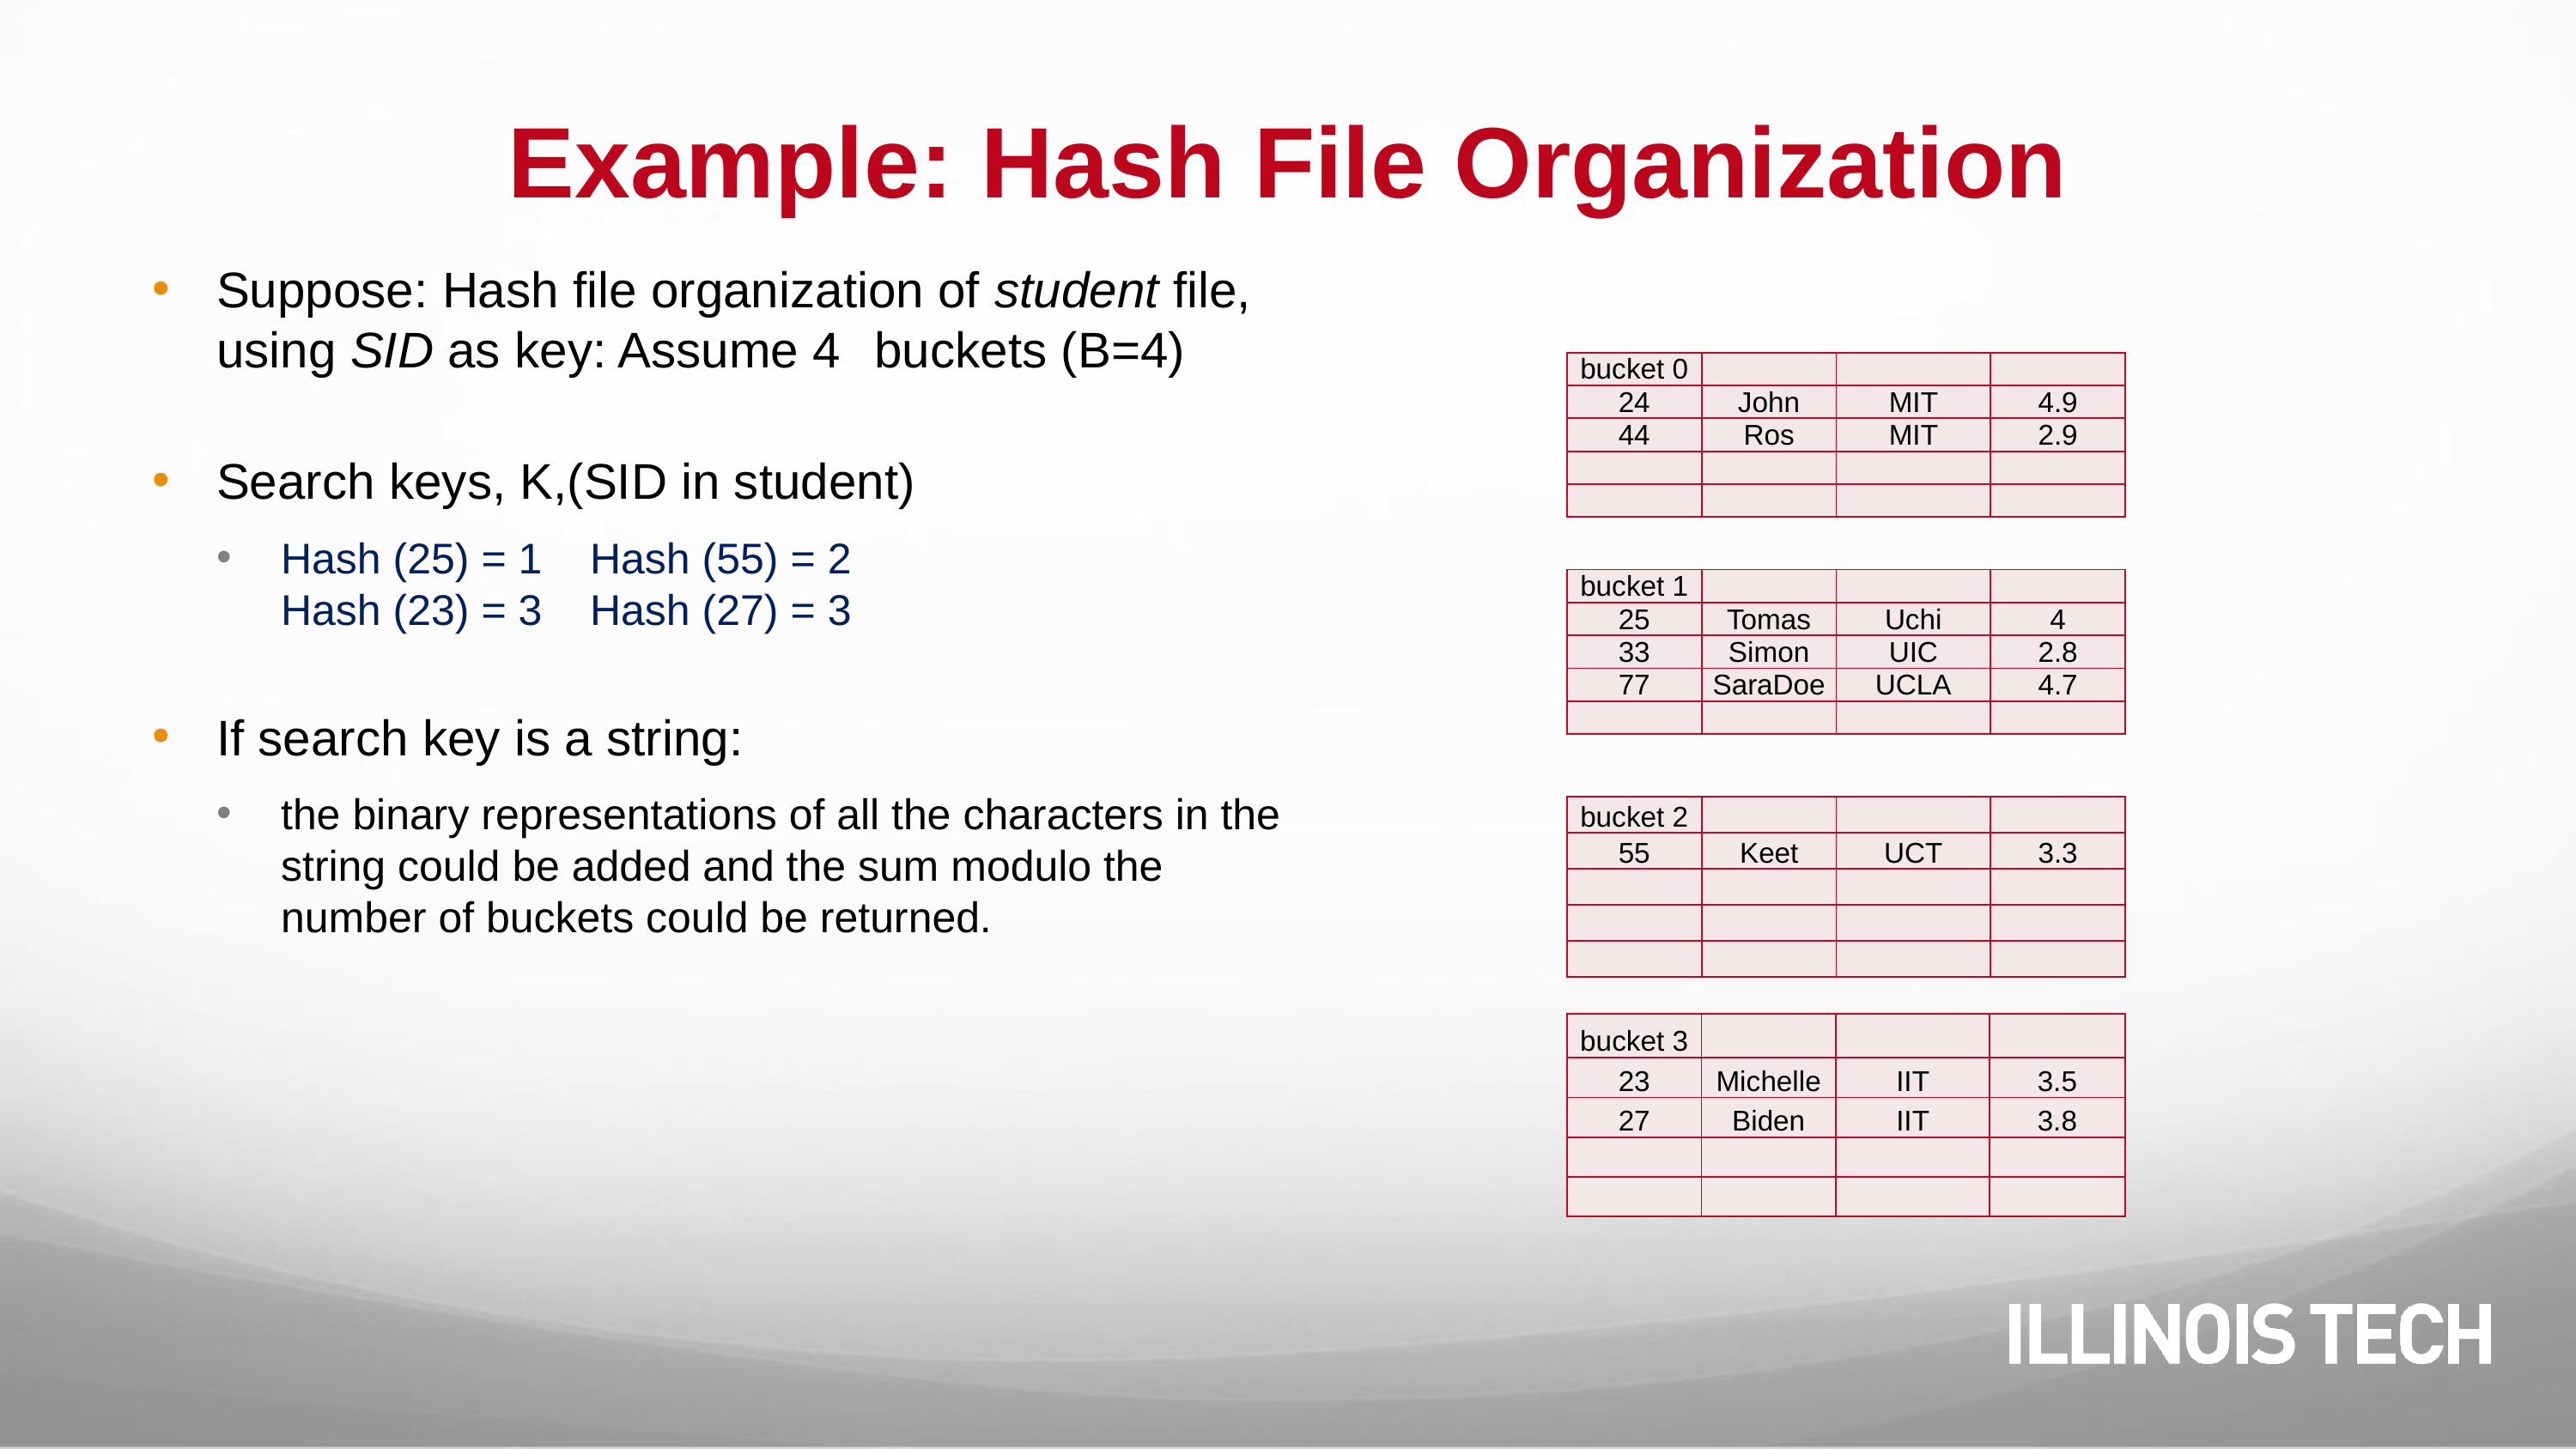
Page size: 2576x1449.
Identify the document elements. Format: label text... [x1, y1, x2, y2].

table_cell [1568, 870, 1701, 904]
table_header [1837, 570, 1990, 602]
table_cell [1568, 906, 1701, 940]
table_cell [1702, 1178, 1835, 1216]
table_cell 3.5 [1990, 1058, 2124, 1097]
table_cell 24 [1568, 386, 1701, 417]
table_cell [1991, 942, 2124, 976]
table_header [1702, 1015, 1835, 1057]
table_header [1991, 354, 2124, 385]
table_cell [1568, 942, 1701, 976]
table_header [1703, 570, 1836, 602]
table_header [1837, 797, 1990, 832]
table_header [1703, 797, 1836, 832]
table_header [1703, 354, 1836, 385]
table_cell MIT [1837, 419, 1990, 451]
table_cell [1702, 1138, 1835, 1176]
table_cell [1990, 1138, 2124, 1176]
table_header [1837, 1015, 1989, 1057]
table_header [1991, 570, 2124, 602]
title Example: Hash File Organization [404, 127, 2172, 225]
table_cell [1991, 702, 2124, 733]
table_cell Michelle [1702, 1058, 1835, 1097]
table_cell [1991, 870, 2124, 904]
table_cell UCLA [1837, 669, 1990, 700]
table_header [1990, 1015, 2124, 1057]
table_cell UIC [1837, 636, 1990, 668]
table_cell [1703, 942, 1836, 976]
table_cell [1837, 906, 1990, 940]
table_cell IIT [1837, 1098, 1989, 1137]
table_cell Keet [1703, 834, 1836, 868]
table_cell [1568, 702, 1701, 733]
table_cell 55 [1568, 834, 1701, 868]
table_cell 4.7 [1991, 669, 2124, 700]
table_cell [1837, 1178, 1989, 1216]
table_cell IIT [1837, 1058, 1989, 1097]
table_cell Ros [1703, 419, 1836, 451]
table_cell 23 [1568, 1058, 1701, 1097]
table_cell 44 [1568, 419, 1701, 451]
table_header bucket 1 [1568, 570, 1701, 602]
table_cell SaraDoe [1703, 669, 1836, 700]
table_cell [1703, 702, 1836, 733]
table_cell [1837, 702, 1990, 733]
table_header bucket 2 [1568, 797, 1701, 832]
table_cell 25 [1568, 603, 1701, 634]
table_cell [1837, 942, 1990, 976]
table_cell [1991, 906, 2124, 940]
table_cell 4.9 [1991, 386, 2124, 417]
table_cell [1703, 485, 1836, 516]
table_header bucket 0 [1568, 354, 1701, 385]
table_header bucket 3 [1568, 1015, 1701, 1057]
table_cell 77 [1568, 669, 1701, 700]
table_cell [1837, 485, 1990, 516]
table_cell [1703, 906, 1836, 940]
table_cell [1703, 452, 1836, 483]
table_cell [1703, 870, 1836, 904]
table_cell 2.9 [1991, 419, 2124, 451]
list Suppose: Hash file organization of student file, using SID as key: Assume 4 buckets (B=4) Search keys, K,(SID in student) Hash (25) = 1 Hash (55) = 2 Hash (23) = 3 Hash (27) = 3 If search key is a string: the binary representations of all the characters in the string could be added and the sum modulo the number of buckets could be returned. [139, 251, 1311, 1361]
table_cell [1837, 870, 1990, 904]
table_cell Tomas [1703, 603, 1836, 634]
table_cell [1568, 1138, 1701, 1176]
table_cell [1568, 1178, 1701, 1216]
table_cell [1837, 452, 1990, 483]
table_cell Simon [1703, 636, 1836, 668]
table_header [1837, 354, 1990, 385]
table_cell [1568, 452, 1701, 483]
table_cell 2.8 [1991, 636, 2124, 668]
table_header [1991, 797, 2124, 832]
table_cell 3.3 [1991, 834, 2124, 868]
table_cell [1990, 1178, 2124, 1216]
table_cell 27 [1568, 1098, 1701, 1137]
table_cell [1568, 485, 1701, 516]
table_cell 3.8 [1990, 1098, 2124, 1137]
table_cell [1991, 452, 2124, 483]
table_cell 33 [1568, 636, 1701, 668]
table_cell MIT [1837, 386, 1990, 417]
table_cell [1837, 1138, 1989, 1176]
table_cell Biden [1702, 1098, 1835, 1137]
picture [0, 0, 2576, 1449]
table_cell John [1703, 386, 1836, 417]
table_cell UCT [1837, 834, 1990, 868]
table_cell [1991, 485, 2124, 516]
table_cell 4 [1991, 603, 2124, 634]
table_cell Uchi [1837, 603, 1990, 634]
